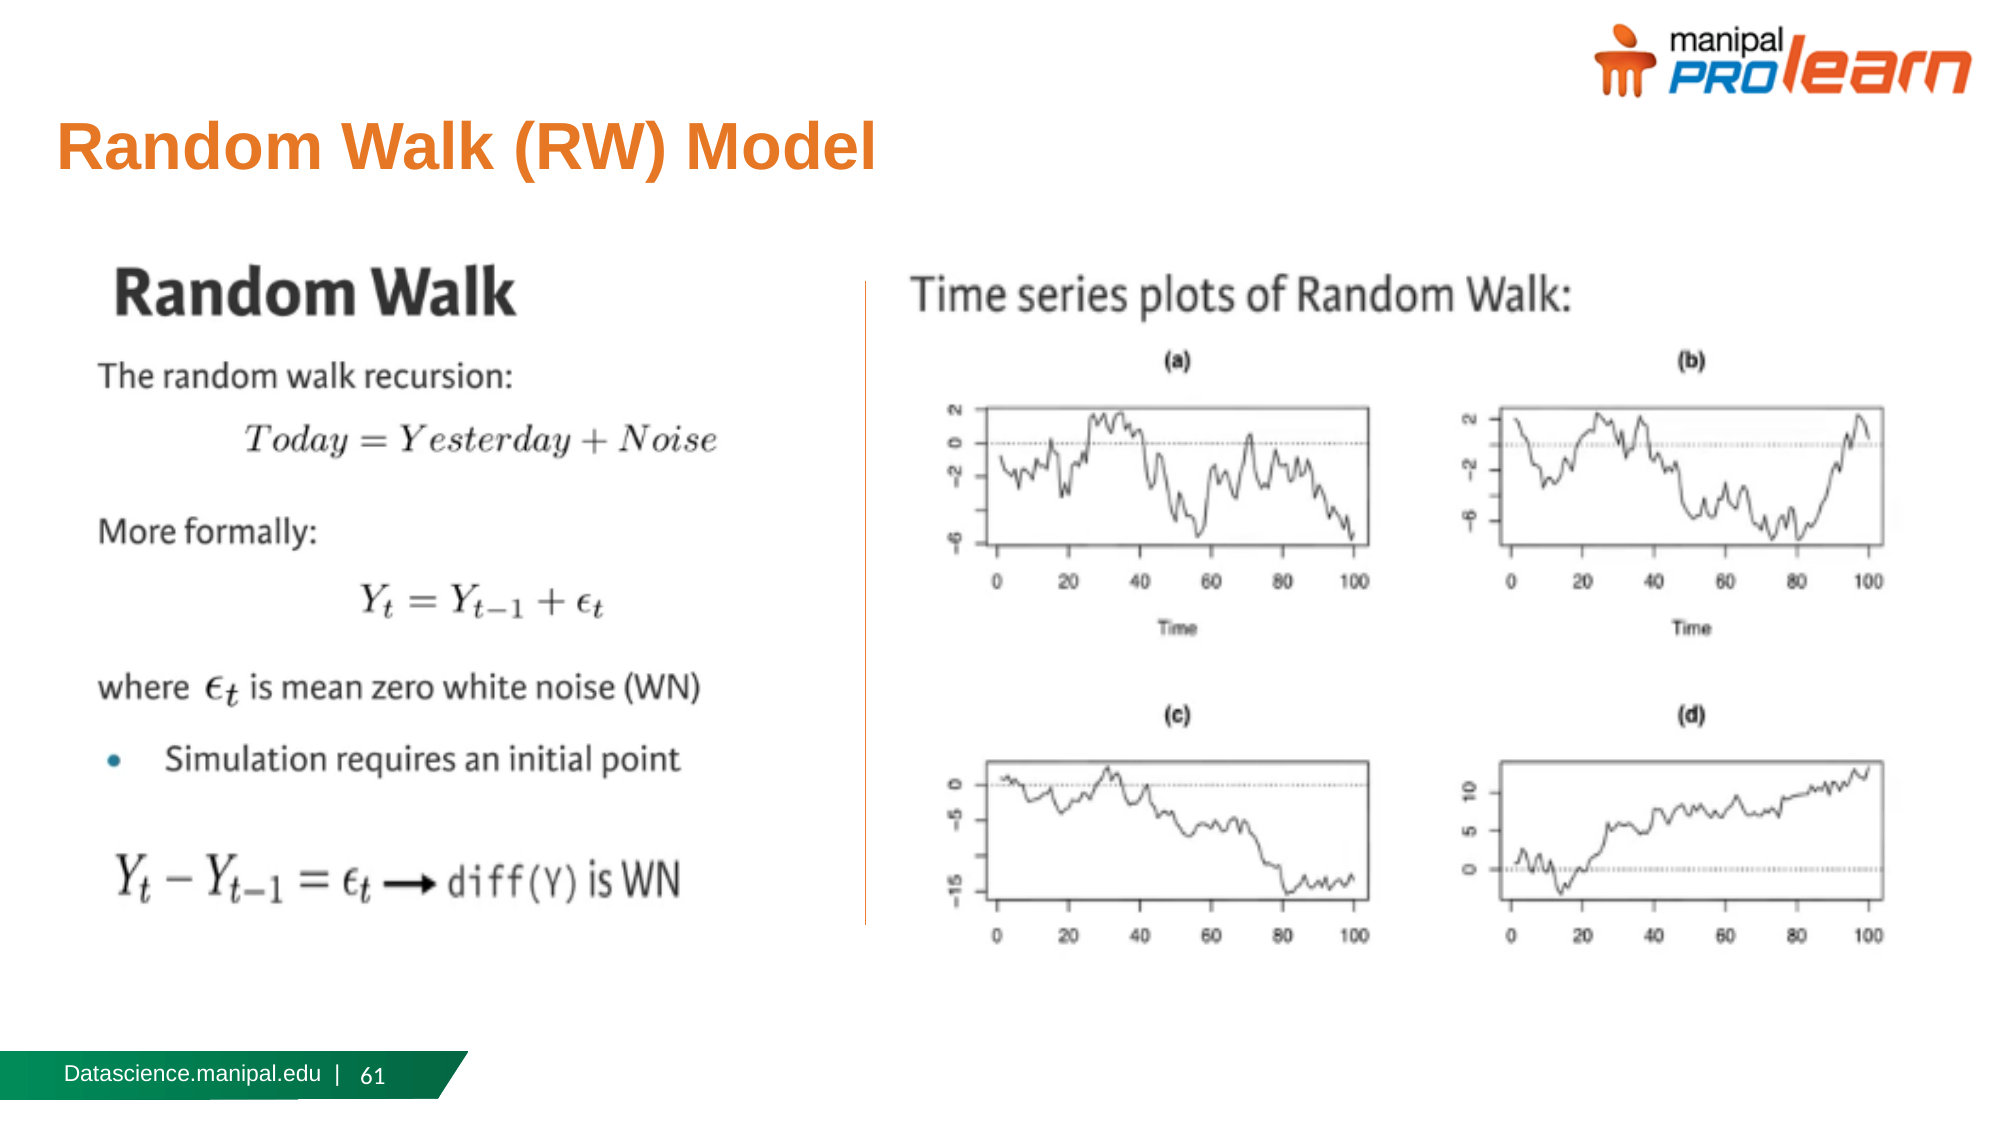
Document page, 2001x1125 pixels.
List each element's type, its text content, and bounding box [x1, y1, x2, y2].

picture [87, 256, 746, 937]
picture [1578, 18, 1984, 100]
picture [882, 256, 1929, 969]
title Random Walk (RW) Model [41, 39, 1767, 257]
slide_number 61 [345, 1044, 467, 1105]
